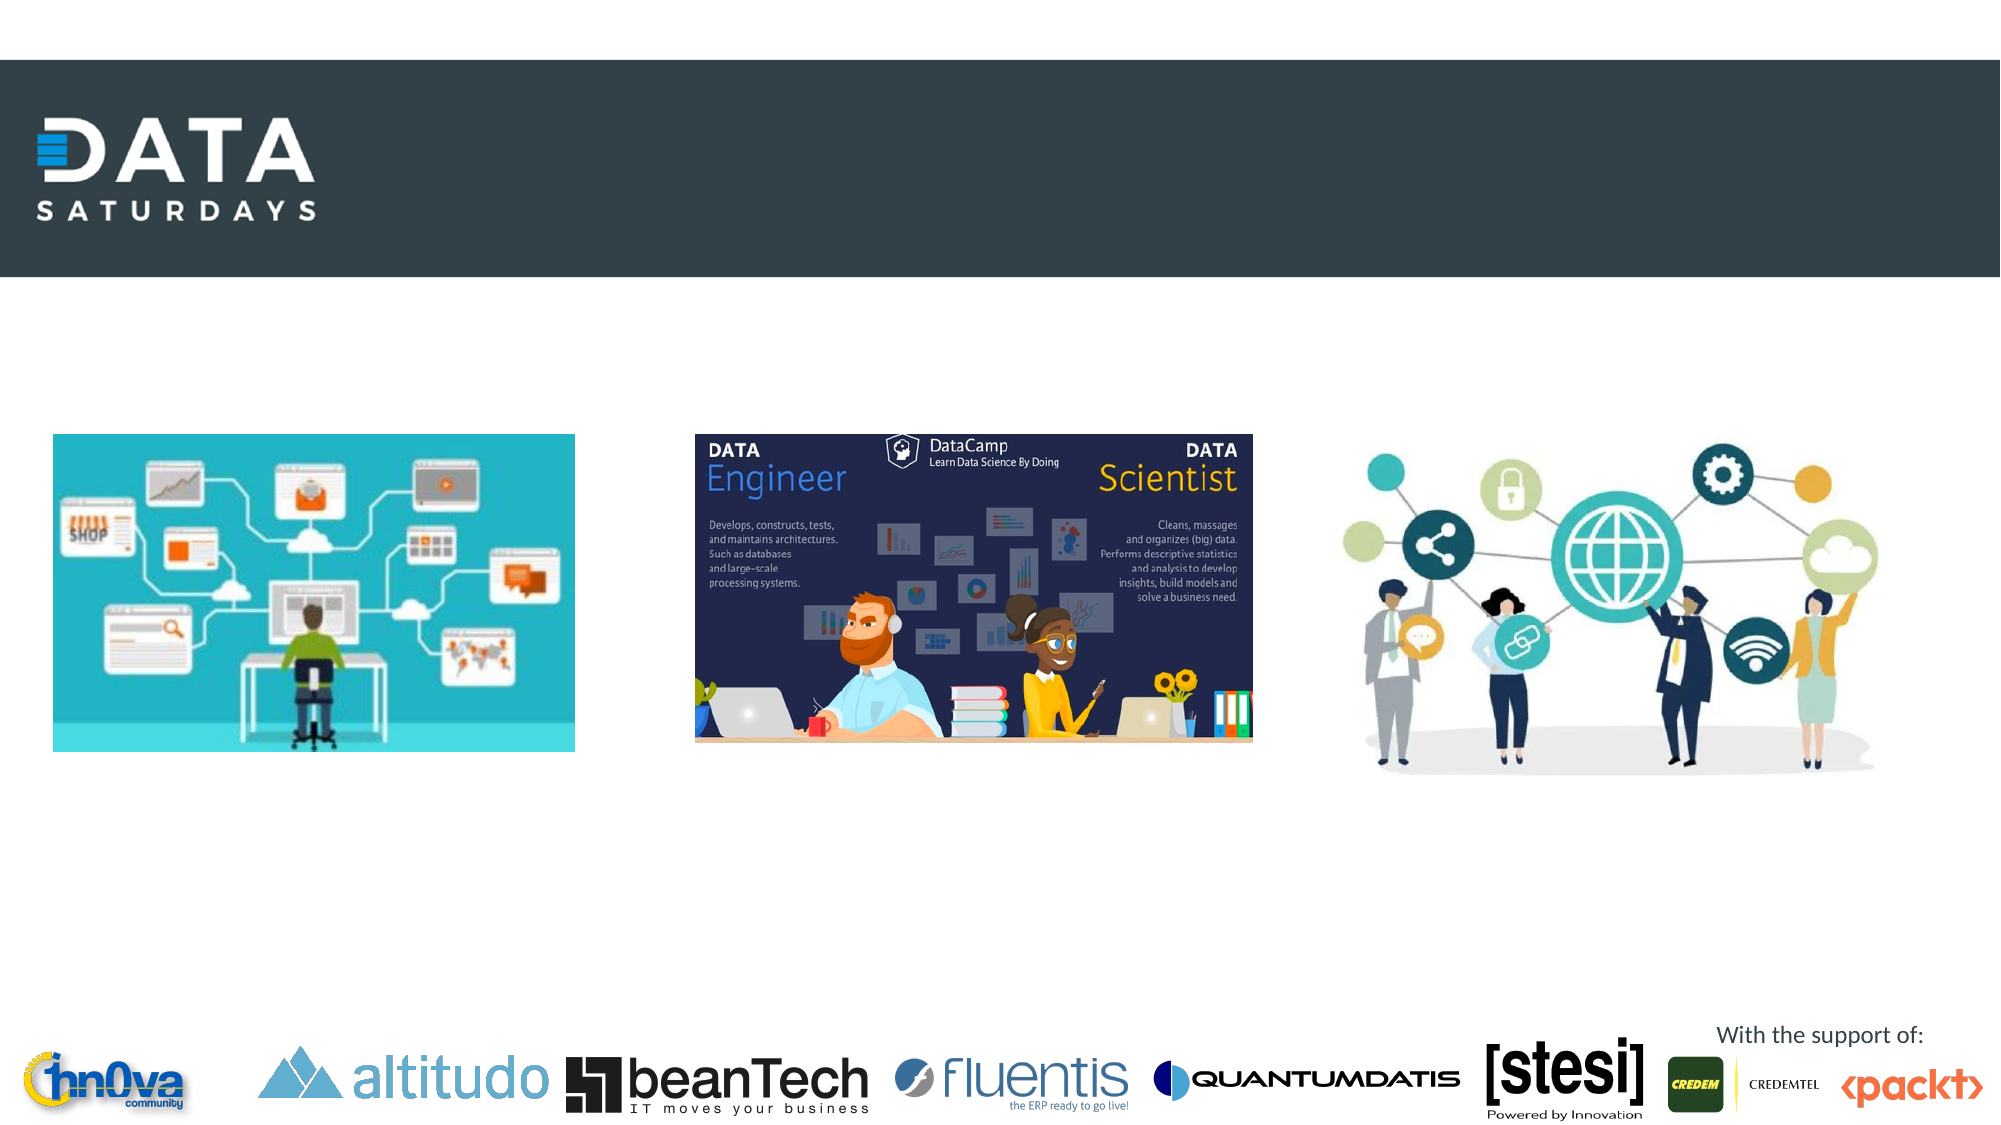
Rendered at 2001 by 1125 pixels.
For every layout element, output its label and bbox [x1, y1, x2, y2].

picture [695, 434, 1253, 743]
picture [1668, 1055, 1819, 1114]
picture [23, 1050, 184, 1111]
picture [566, 1057, 868, 1116]
picture [1336, 434, 1894, 788]
picture [1841, 1069, 1983, 1108]
picture [19, 102, 332, 235]
picture [1152, 1059, 1461, 1102]
picture [254, 1035, 553, 1109]
picture [53, 434, 575, 753]
picture [1485, 1036, 1645, 1122]
picture [895, 1058, 1128, 1112]
